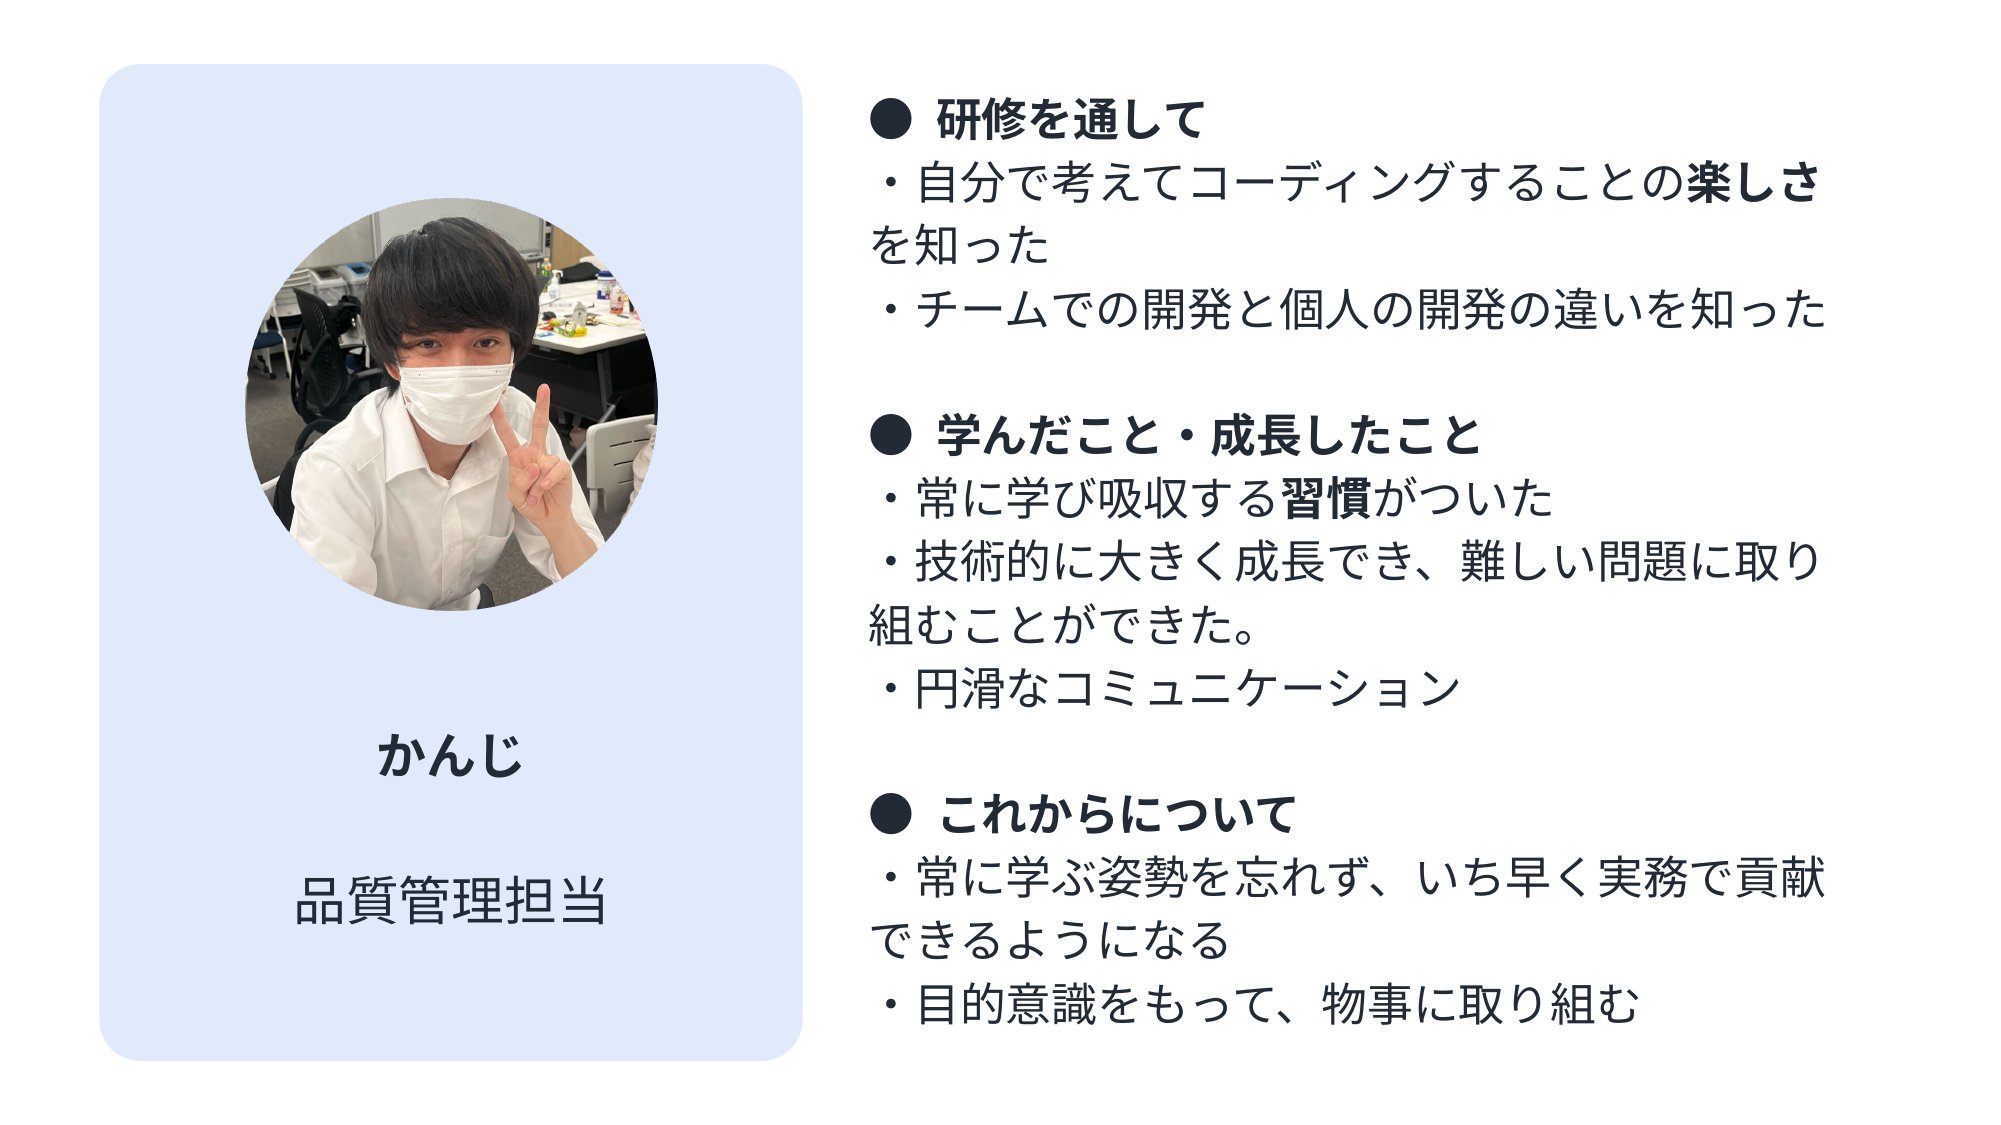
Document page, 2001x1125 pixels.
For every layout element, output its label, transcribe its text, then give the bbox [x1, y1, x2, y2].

text_box [99, 64, 803, 1061]
picture [244, 197, 658, 611]
text_box ● 研修を通して ・自分で考えてコーディングすることの楽しさを知った ・チームでの開発と個人の開発の違いを知った ● 学んだこと・成長したこと ・常に学び吸収する習慣がついた ・技術的に大きく成長でき、難しい問題に取り組むことができた。 ・円滑なコミュニケーション ● これからについて ・常に学ぶ姿勢を忘れず、いち早く実務で貢献できるようになる ・目的意識をもって、物事に取り組む [848, 62, 1857, 1051]
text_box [145, 697, 758, 983]
